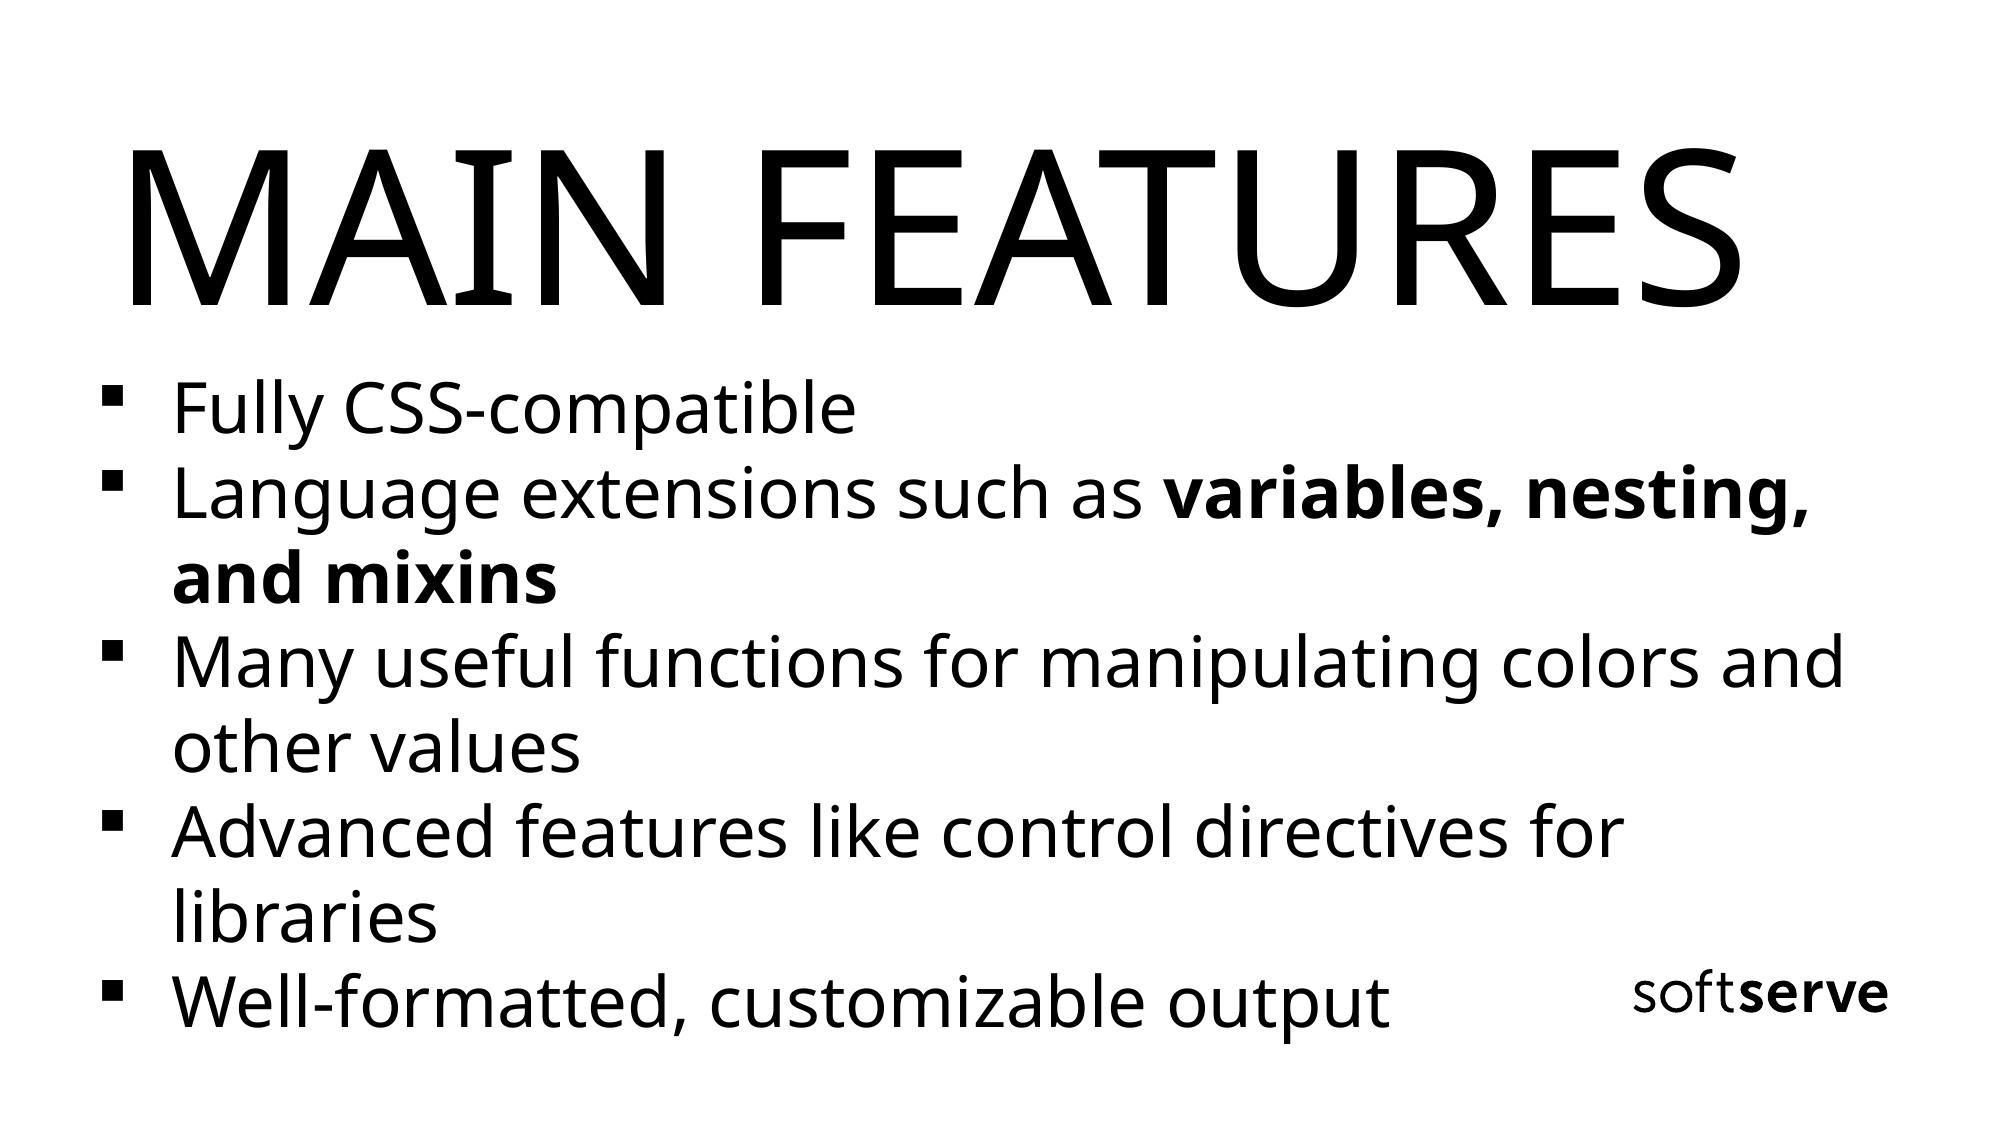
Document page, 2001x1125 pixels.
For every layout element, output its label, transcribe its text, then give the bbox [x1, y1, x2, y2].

text_box Fully CSS-compatible Language extensions such as variables, nesting, and mixins Many useful functions for manipulating colors and other values Advanced features like control directives for libraries Well-formatted, customizable output [81, 355, 1900, 1050]
text_box MAIN FEATURES [112, 112, 1888, 322]
